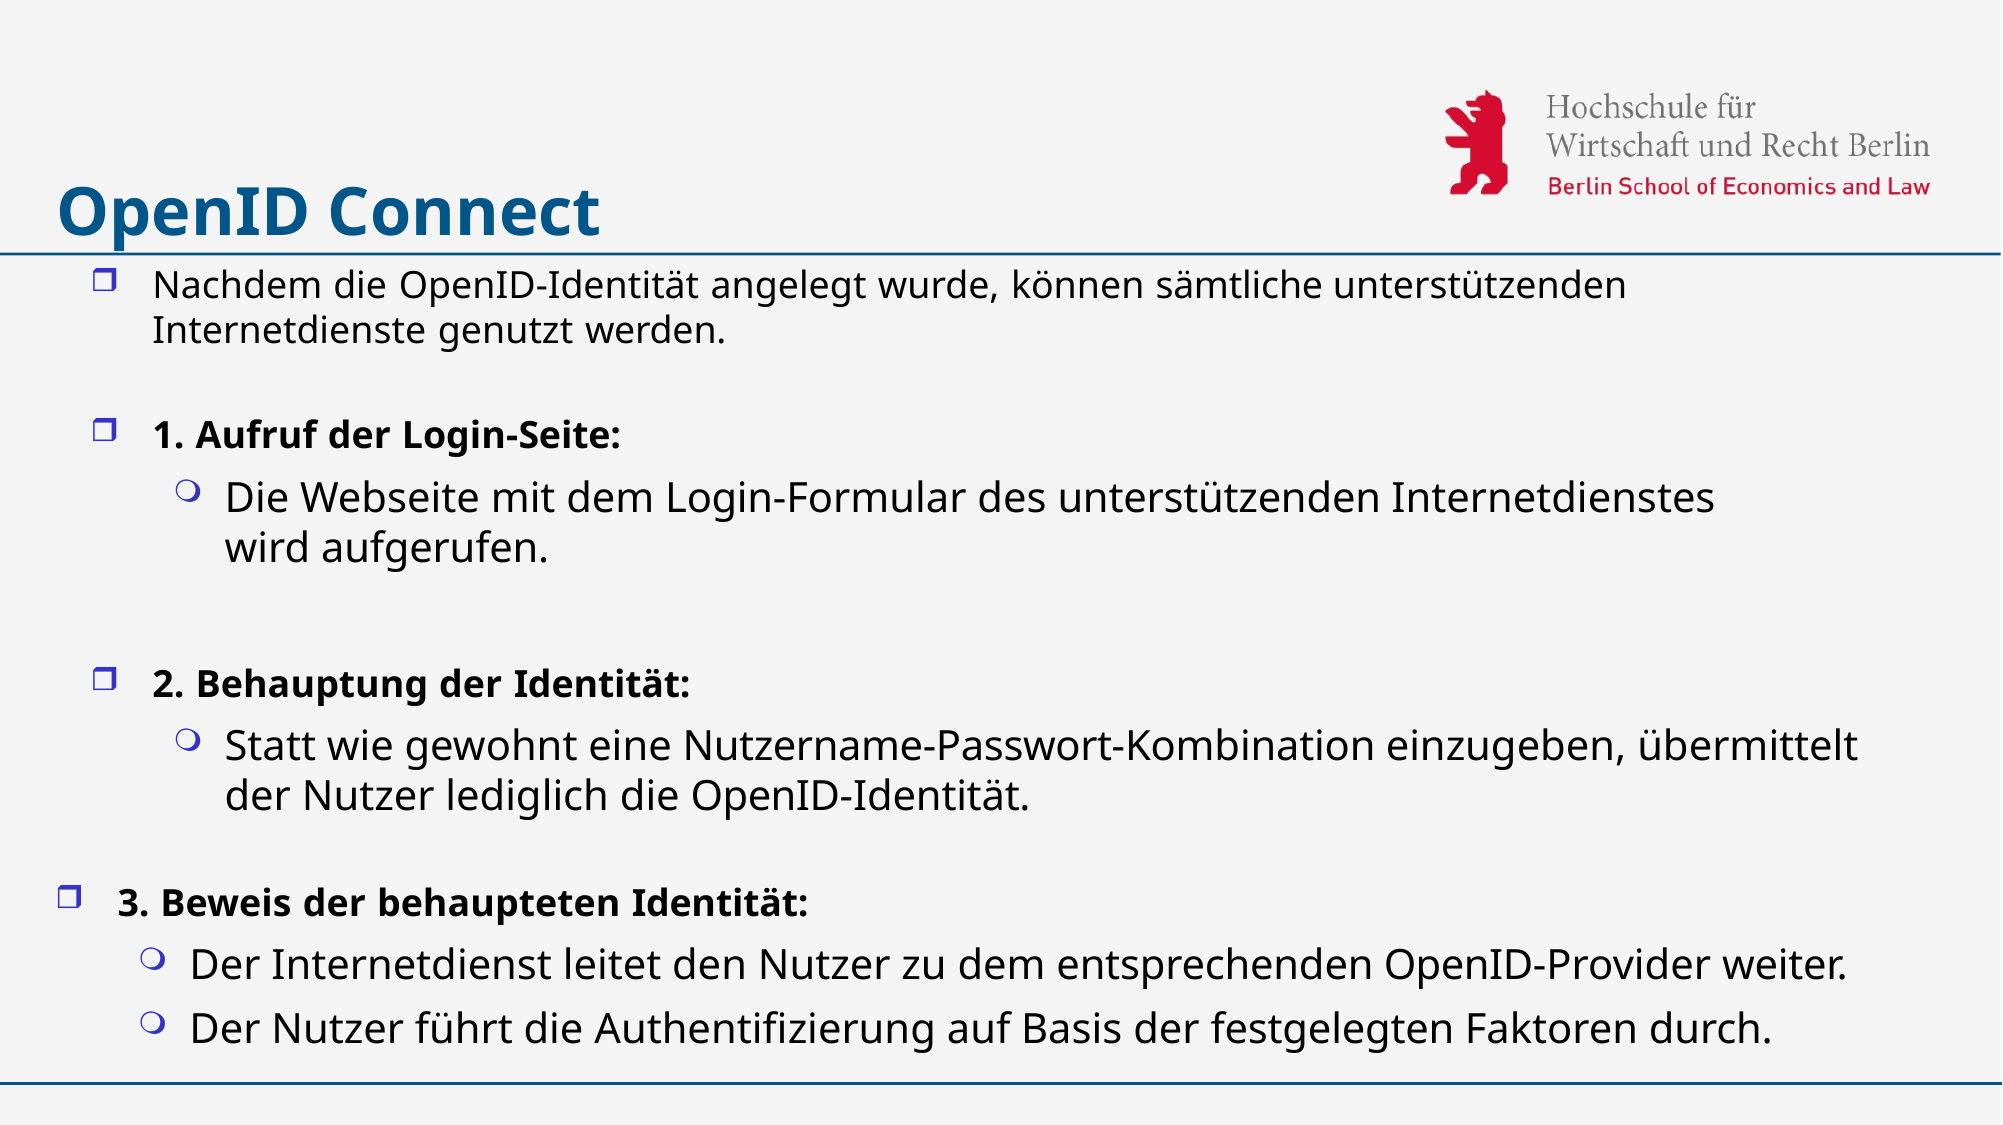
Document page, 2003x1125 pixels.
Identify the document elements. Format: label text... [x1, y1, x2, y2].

text_box 3. Beweis der behaupteten Identität: Der Internetdienst leitet den Nutzer zu dem entsprechenden OpenID-Provider weiter. Der Nutzer führt die Authentifizierung auf Basis der festgelegten Faktoren durch. [38, 871, 1952, 1060]
list Nachdem die OpenID-Identität angelegt wurde, können sämtliche unterstützenden Internetdienste genutzt werden. 1. Aufruf der Login-Seite: Die Webseite mit dem Login-Formular des unterstützenden Internetdienstes wird aufgerufen. 2. Behauptung der Identität: Statt wie gewohnt eine Nutzername-Passwort-Kombination einzugeben, übermittelt der Nutzer lediglich die OpenID-Identität. [88, 261, 1896, 853]
picture [1434, 87, 1937, 203]
title OpenID Connect [56, 169, 724, 250]
